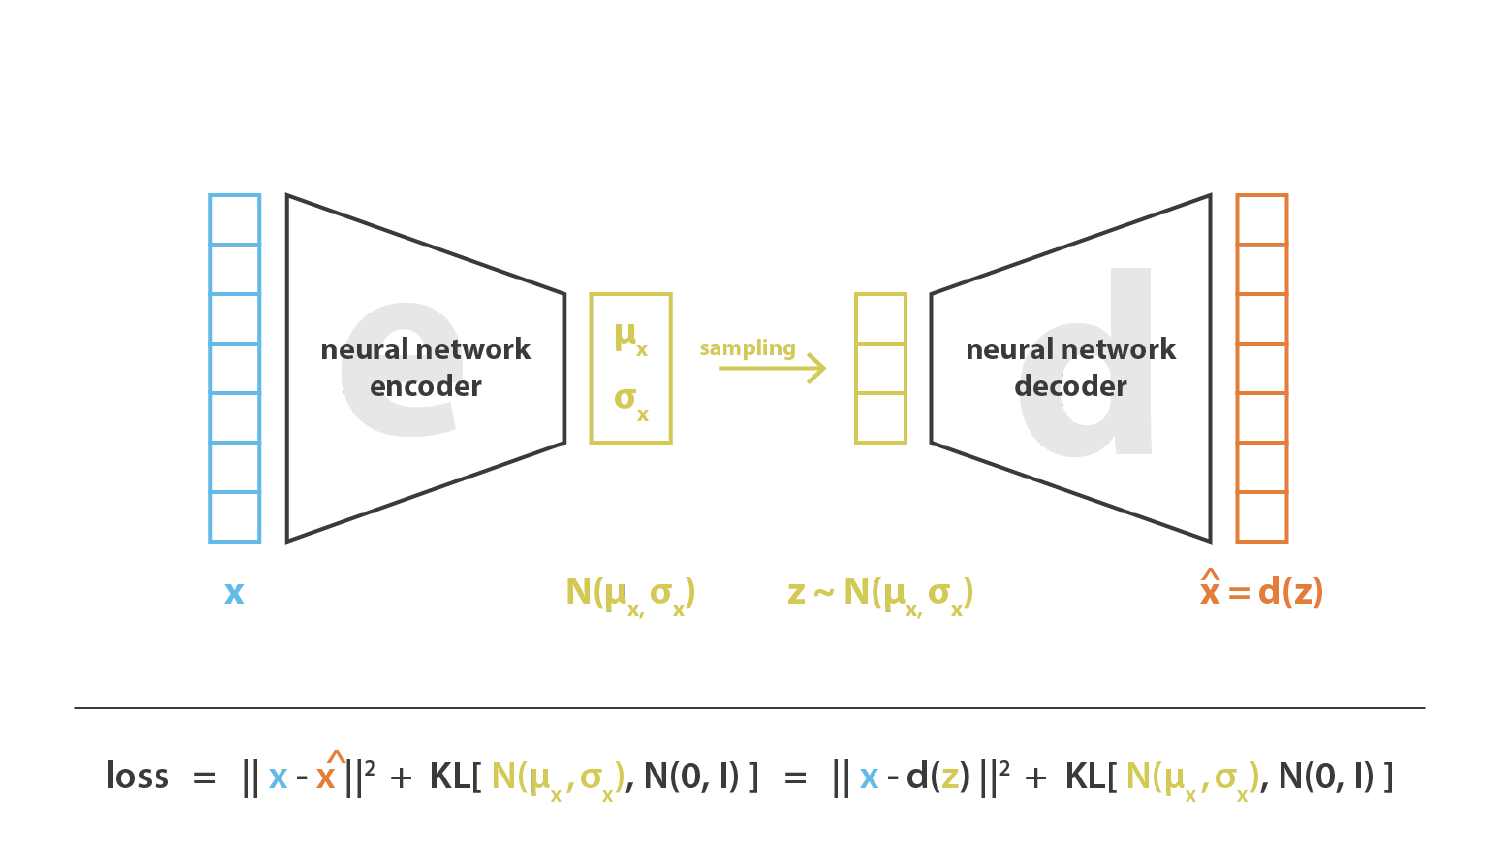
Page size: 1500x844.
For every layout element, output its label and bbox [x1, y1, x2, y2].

picture [0, 114, 1500, 844]
